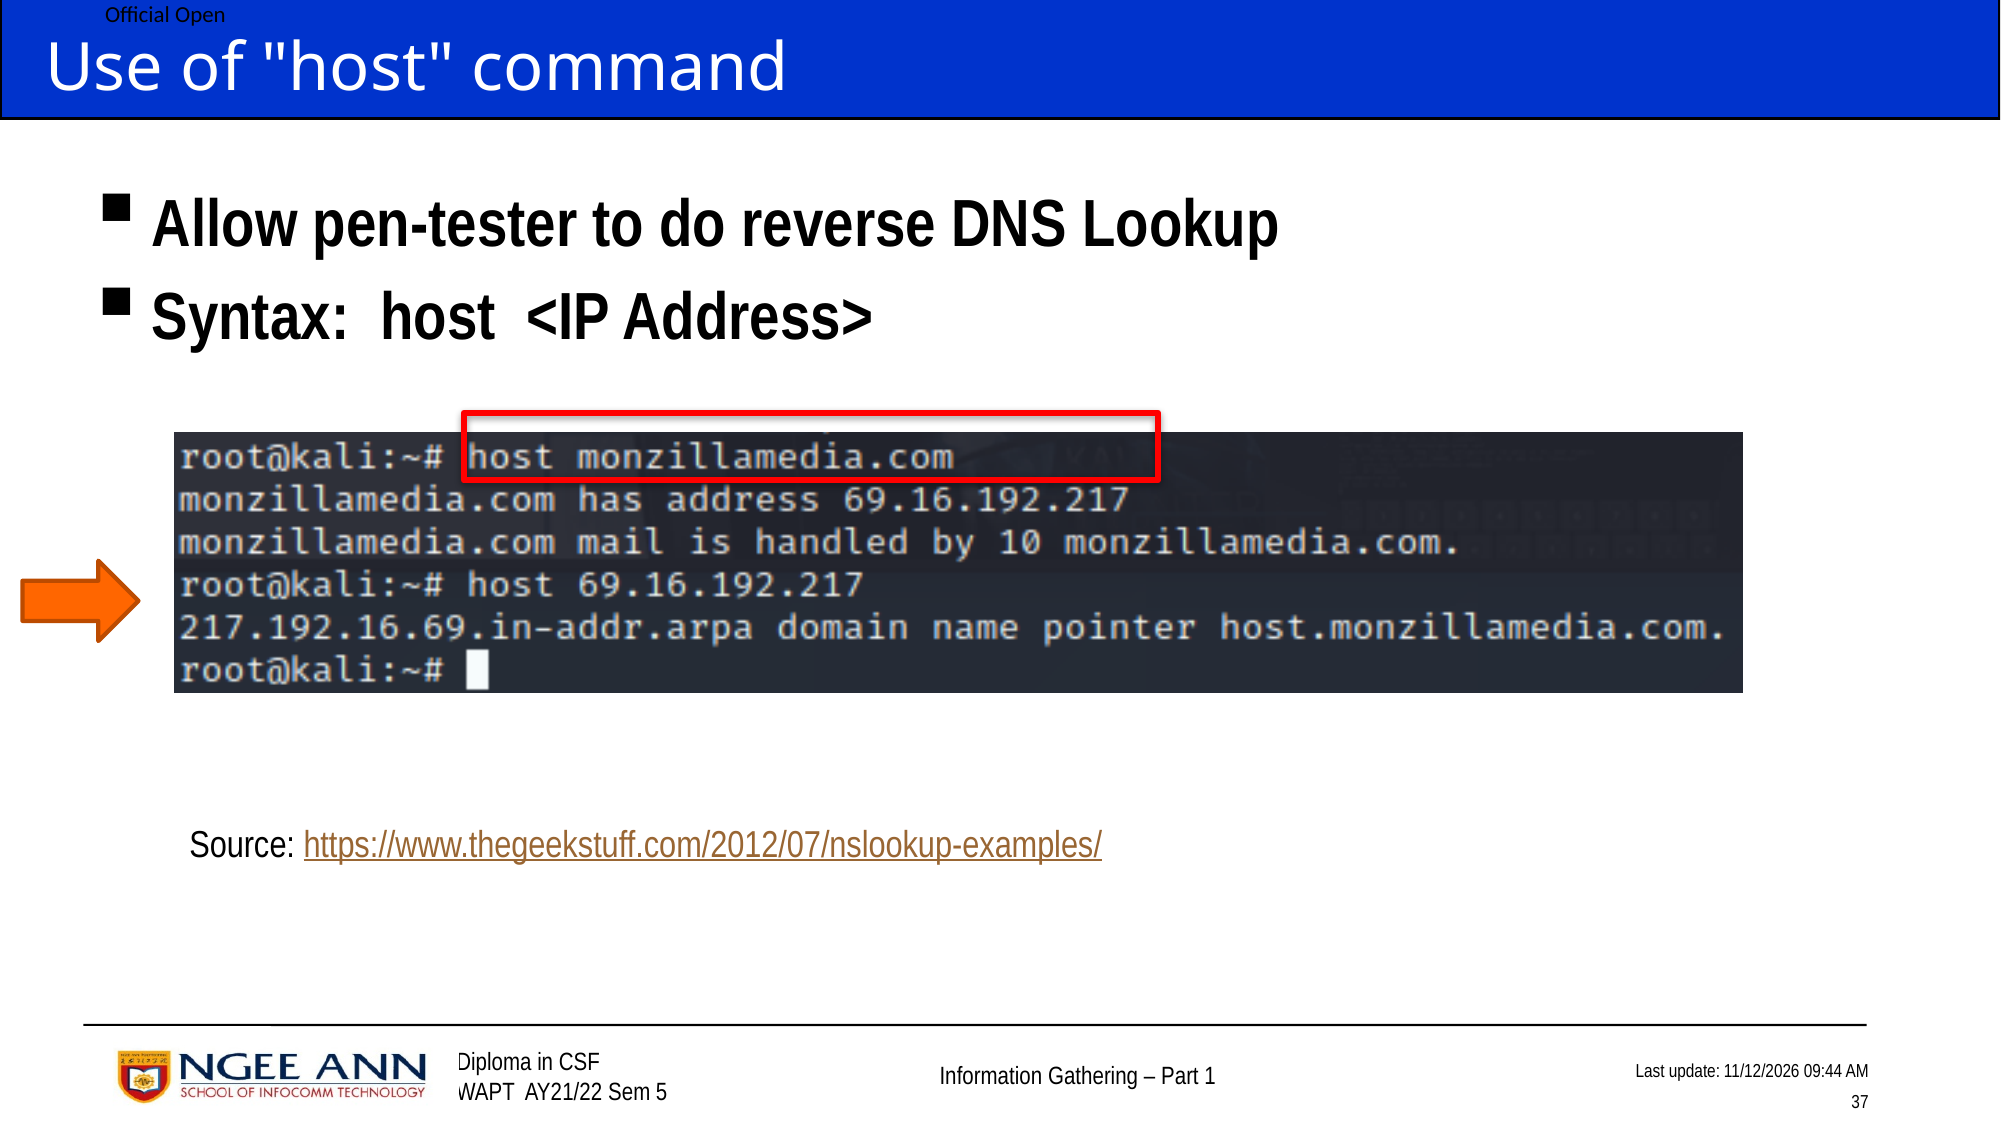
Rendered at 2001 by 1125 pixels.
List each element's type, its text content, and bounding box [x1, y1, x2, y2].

text_box [463, 412, 1159, 429]
title Use of "host" command [28, 0, 1757, 174]
list Allow pen-tester to do reverse DNS Lookup Syntax: host <IP Address> [80, 172, 1623, 886]
text_box Source: https://www.thegeekstuff.com/2012/07/nslookup-examples/ [174, 812, 1448, 918]
text_box [20, 558, 141, 643]
picture [174, 431, 1744, 694]
picture [83, 1028, 459, 1125]
